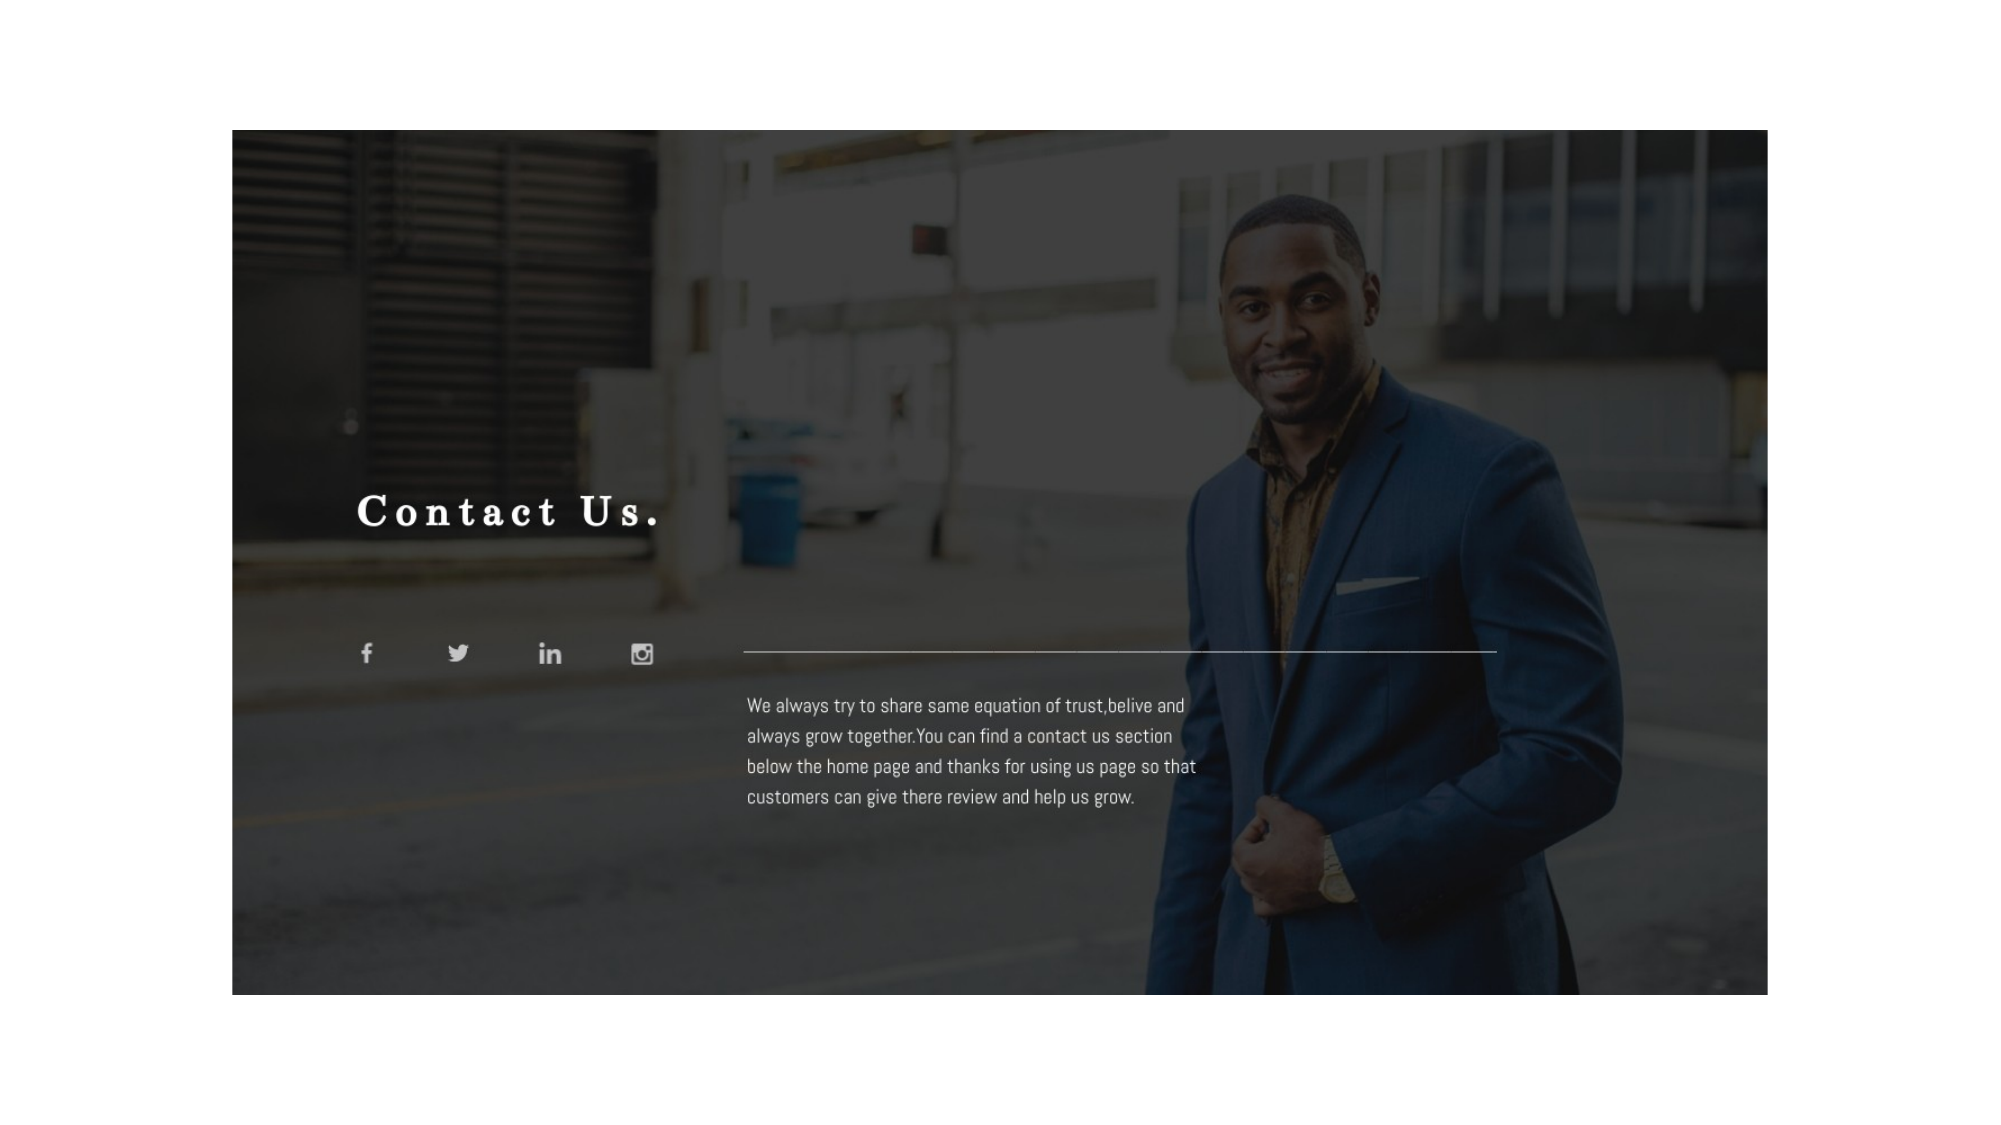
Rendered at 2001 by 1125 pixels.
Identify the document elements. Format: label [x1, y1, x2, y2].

text_box [232, 130, 1768, 995]
